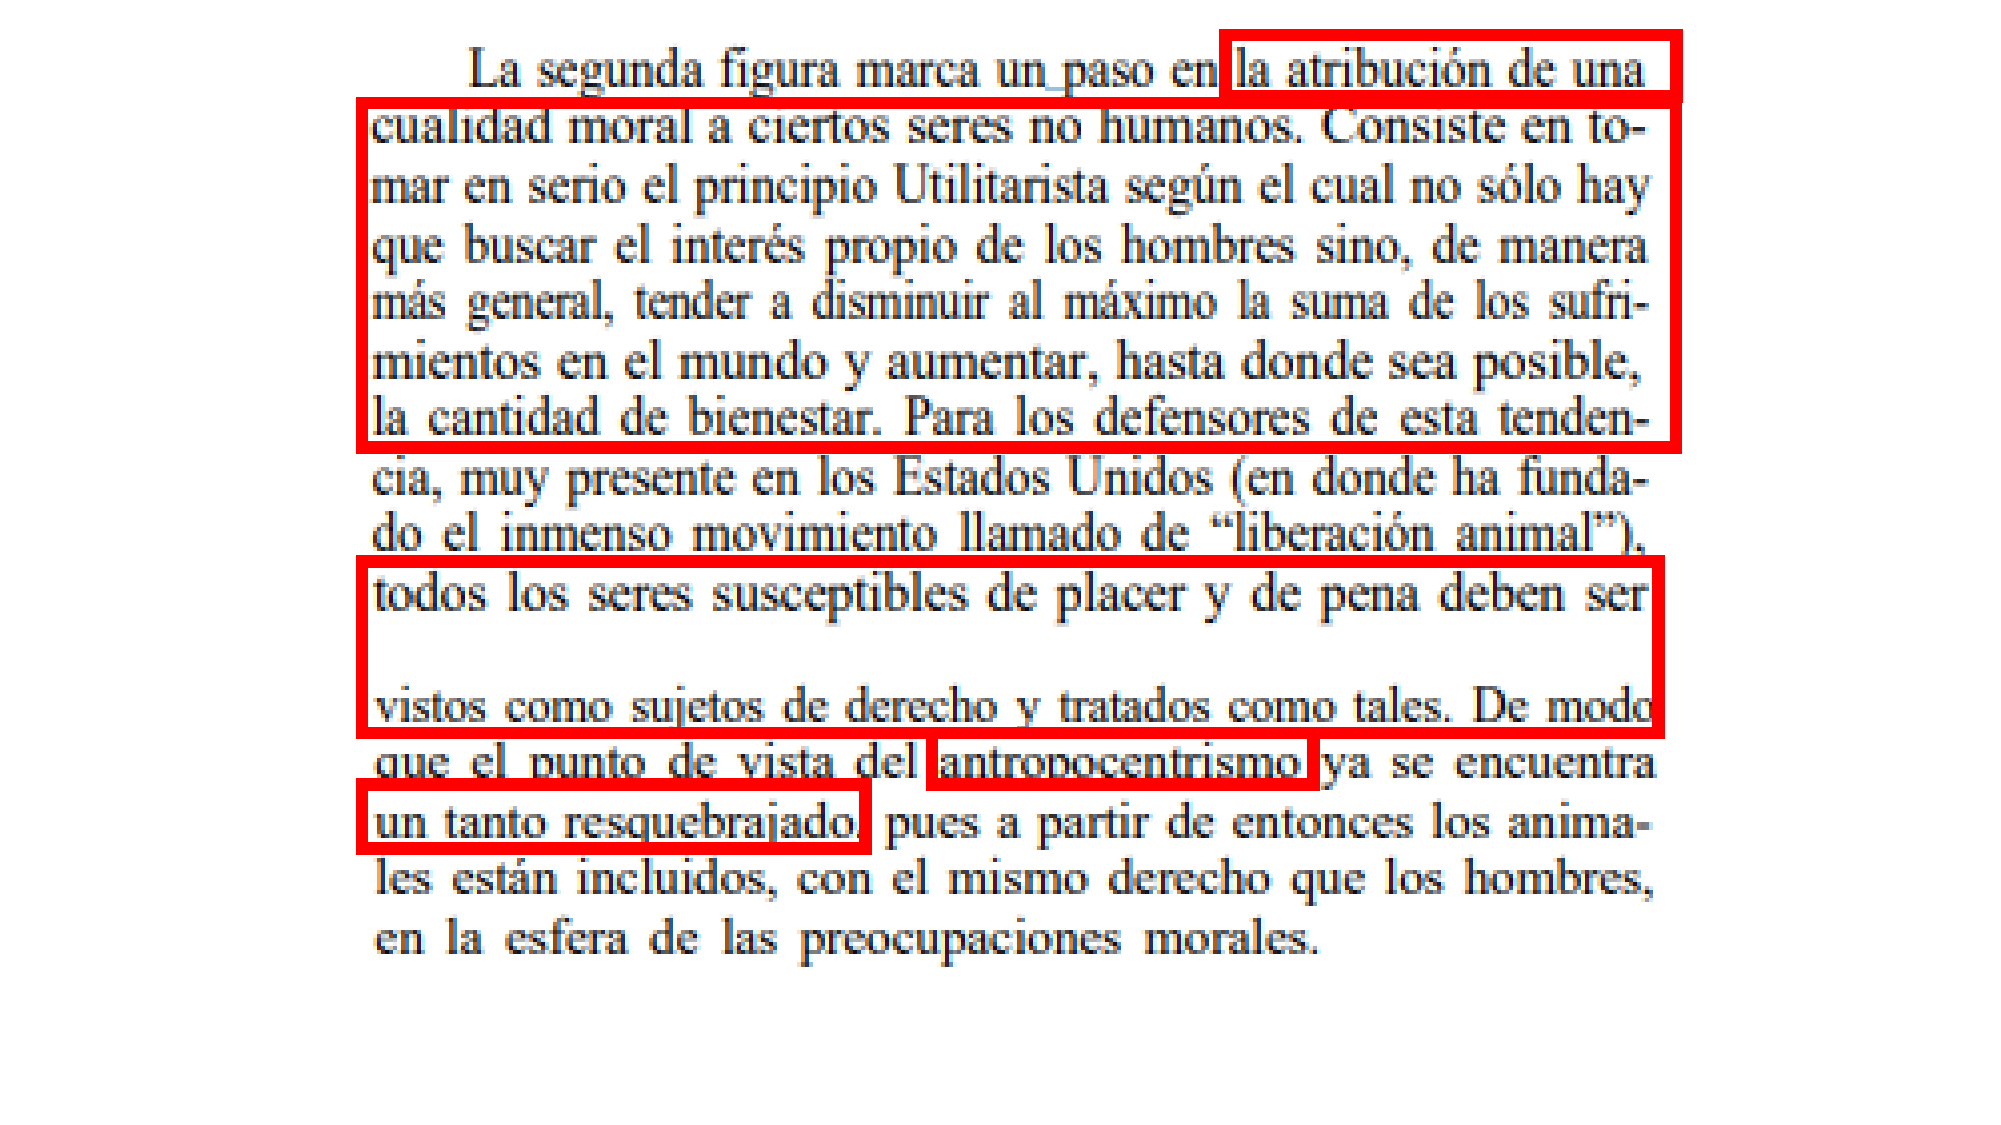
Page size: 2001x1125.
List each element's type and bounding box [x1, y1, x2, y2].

picture [329, 35, 1677, 967]
